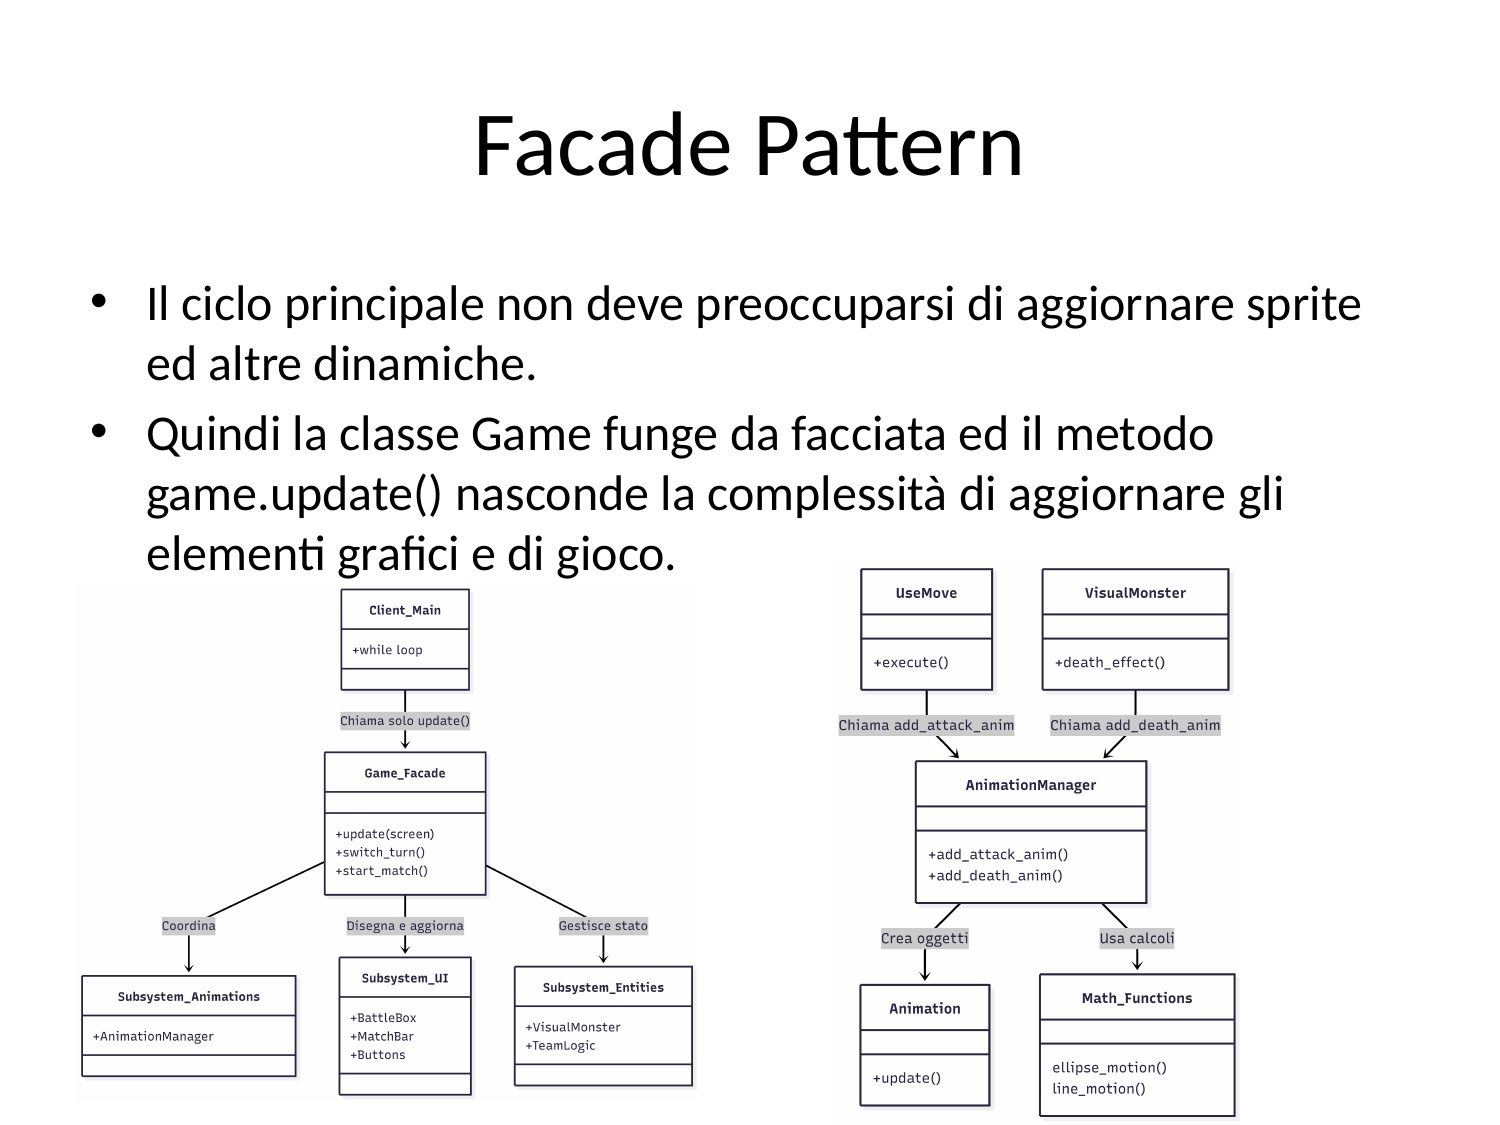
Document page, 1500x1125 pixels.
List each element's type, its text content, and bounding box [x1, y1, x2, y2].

title Facade Pattern [75, 45, 1425, 233]
picture [830, 561, 1244, 1124]
picture [75, 582, 699, 1102]
list Il ciclo principale non deve preoccuparsi di aggiornare sprite ed altre dinamiche. Quindi la classe Game funge da facciata ed il metodo game.update() nasconde la complessità di aggiornare gli elementi grafici e di gioco. [75, 262, 1425, 1005]
